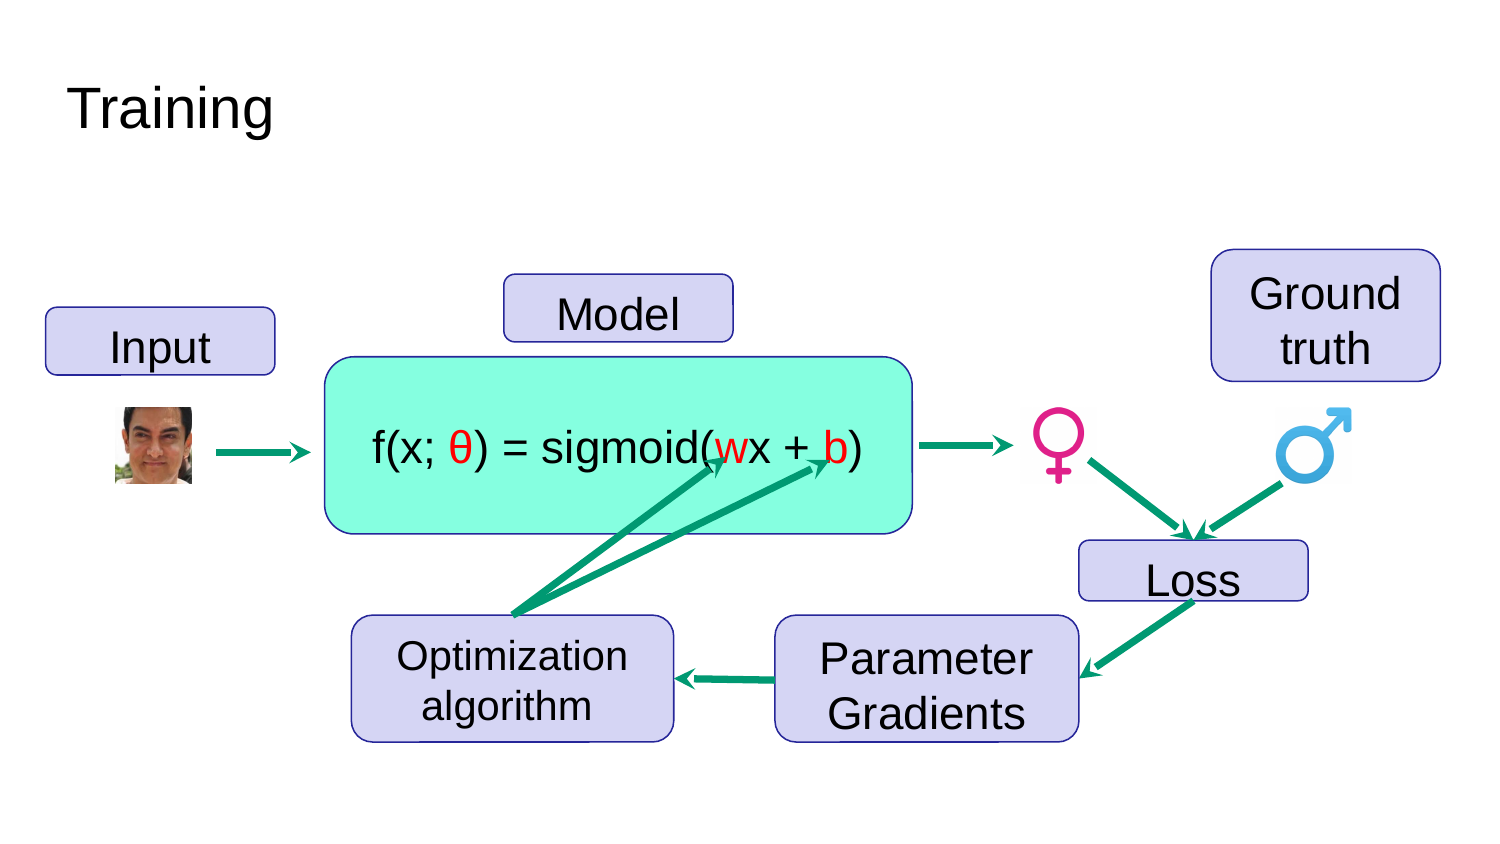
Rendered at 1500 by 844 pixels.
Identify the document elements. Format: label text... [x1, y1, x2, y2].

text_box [730, 459, 830, 616]
text_box Parameter Gradients [774, 615, 1079, 743]
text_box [1193, 482, 1282, 541]
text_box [1078, 600, 1194, 679]
text_box Loss [1078, 540, 1309, 601]
text_box Model [503, 274, 734, 342]
picture [115, 407, 192, 484]
picture [1020, 407, 1097, 484]
text_box Optimization algorithm [351, 615, 674, 743]
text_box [512, 456, 727, 616]
text_box Ground truth [1211, 249, 1441, 382]
picture [1275, 407, 1352, 484]
text_box f(x; θ) = sigmoid(wx + b) [324, 356, 913, 534]
text_box Input [45, 307, 275, 376]
title Training [51, 54, 1449, 126]
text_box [1088, 459, 1194, 541]
